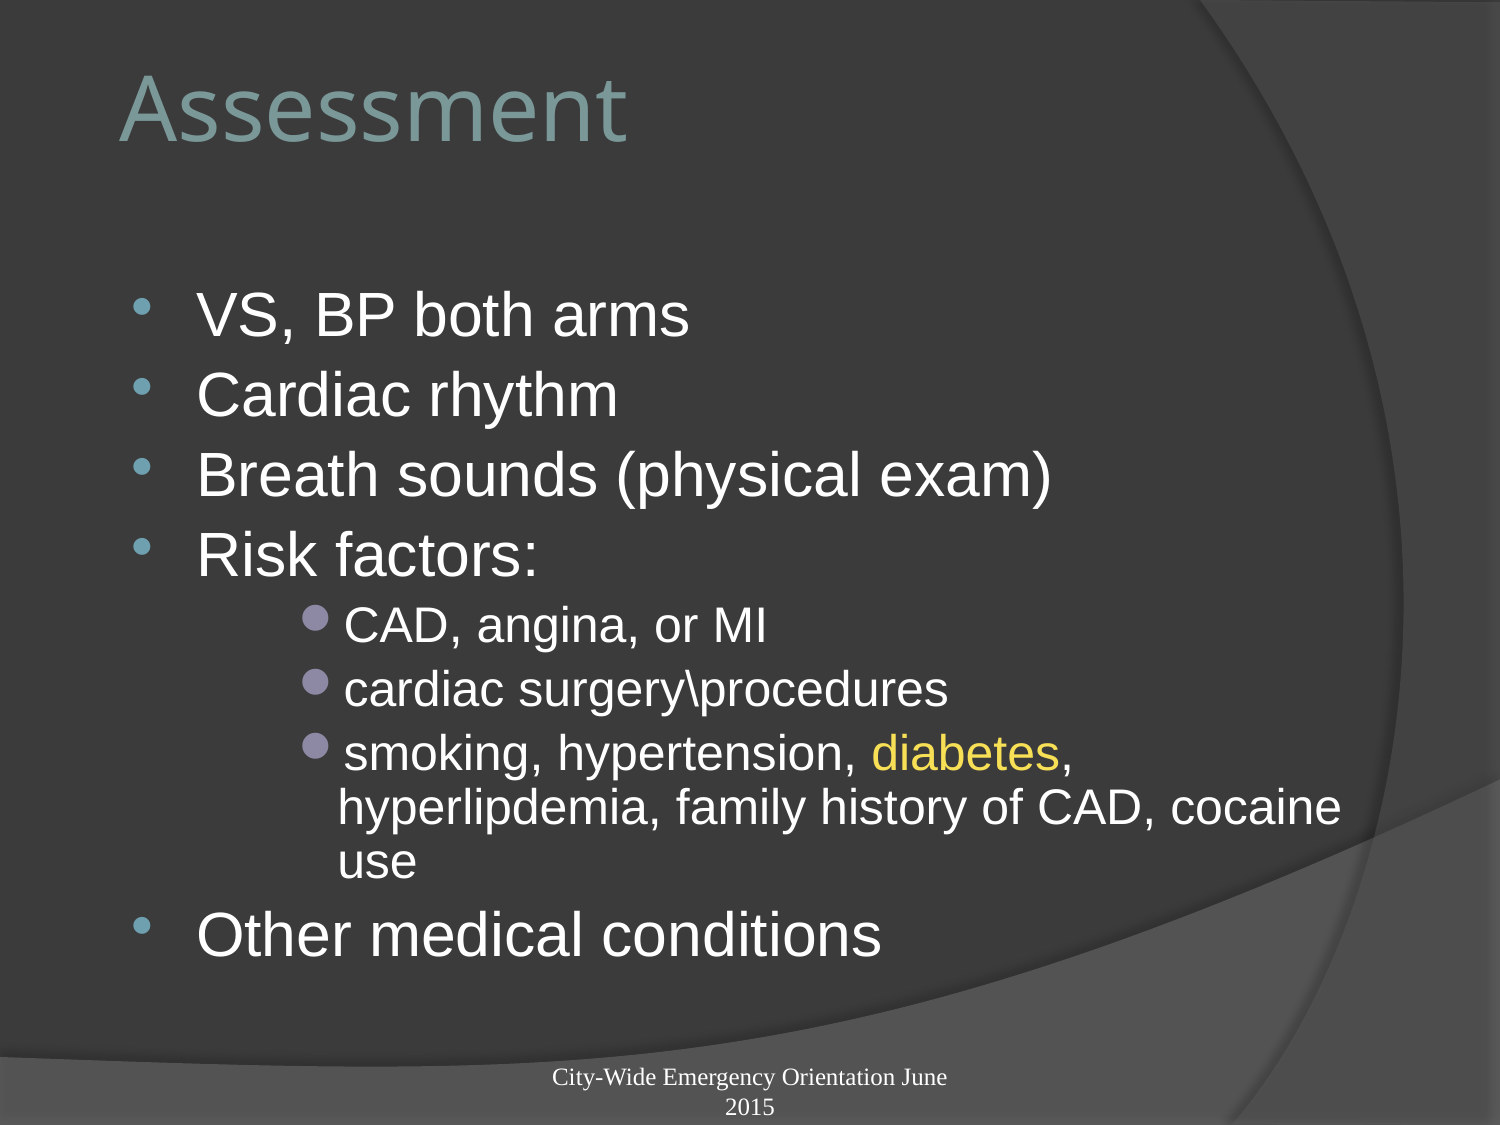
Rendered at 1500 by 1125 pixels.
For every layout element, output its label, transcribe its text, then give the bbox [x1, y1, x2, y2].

list VS, BP both arms Cardiac rhythm Breath sounds (physical exam) Risk factors: CAD, angina, or MI cardiac surgery\procedures smoking, hypertension, diabetes, hyperlipdemia, family history of CAD, cocaine use Other medical conditions [112, 275, 1388, 1025]
title Assessment [112, 42, 1388, 168]
footer City-Wide Emergency Orientation June 2015 [512, 1053, 988, 1114]
